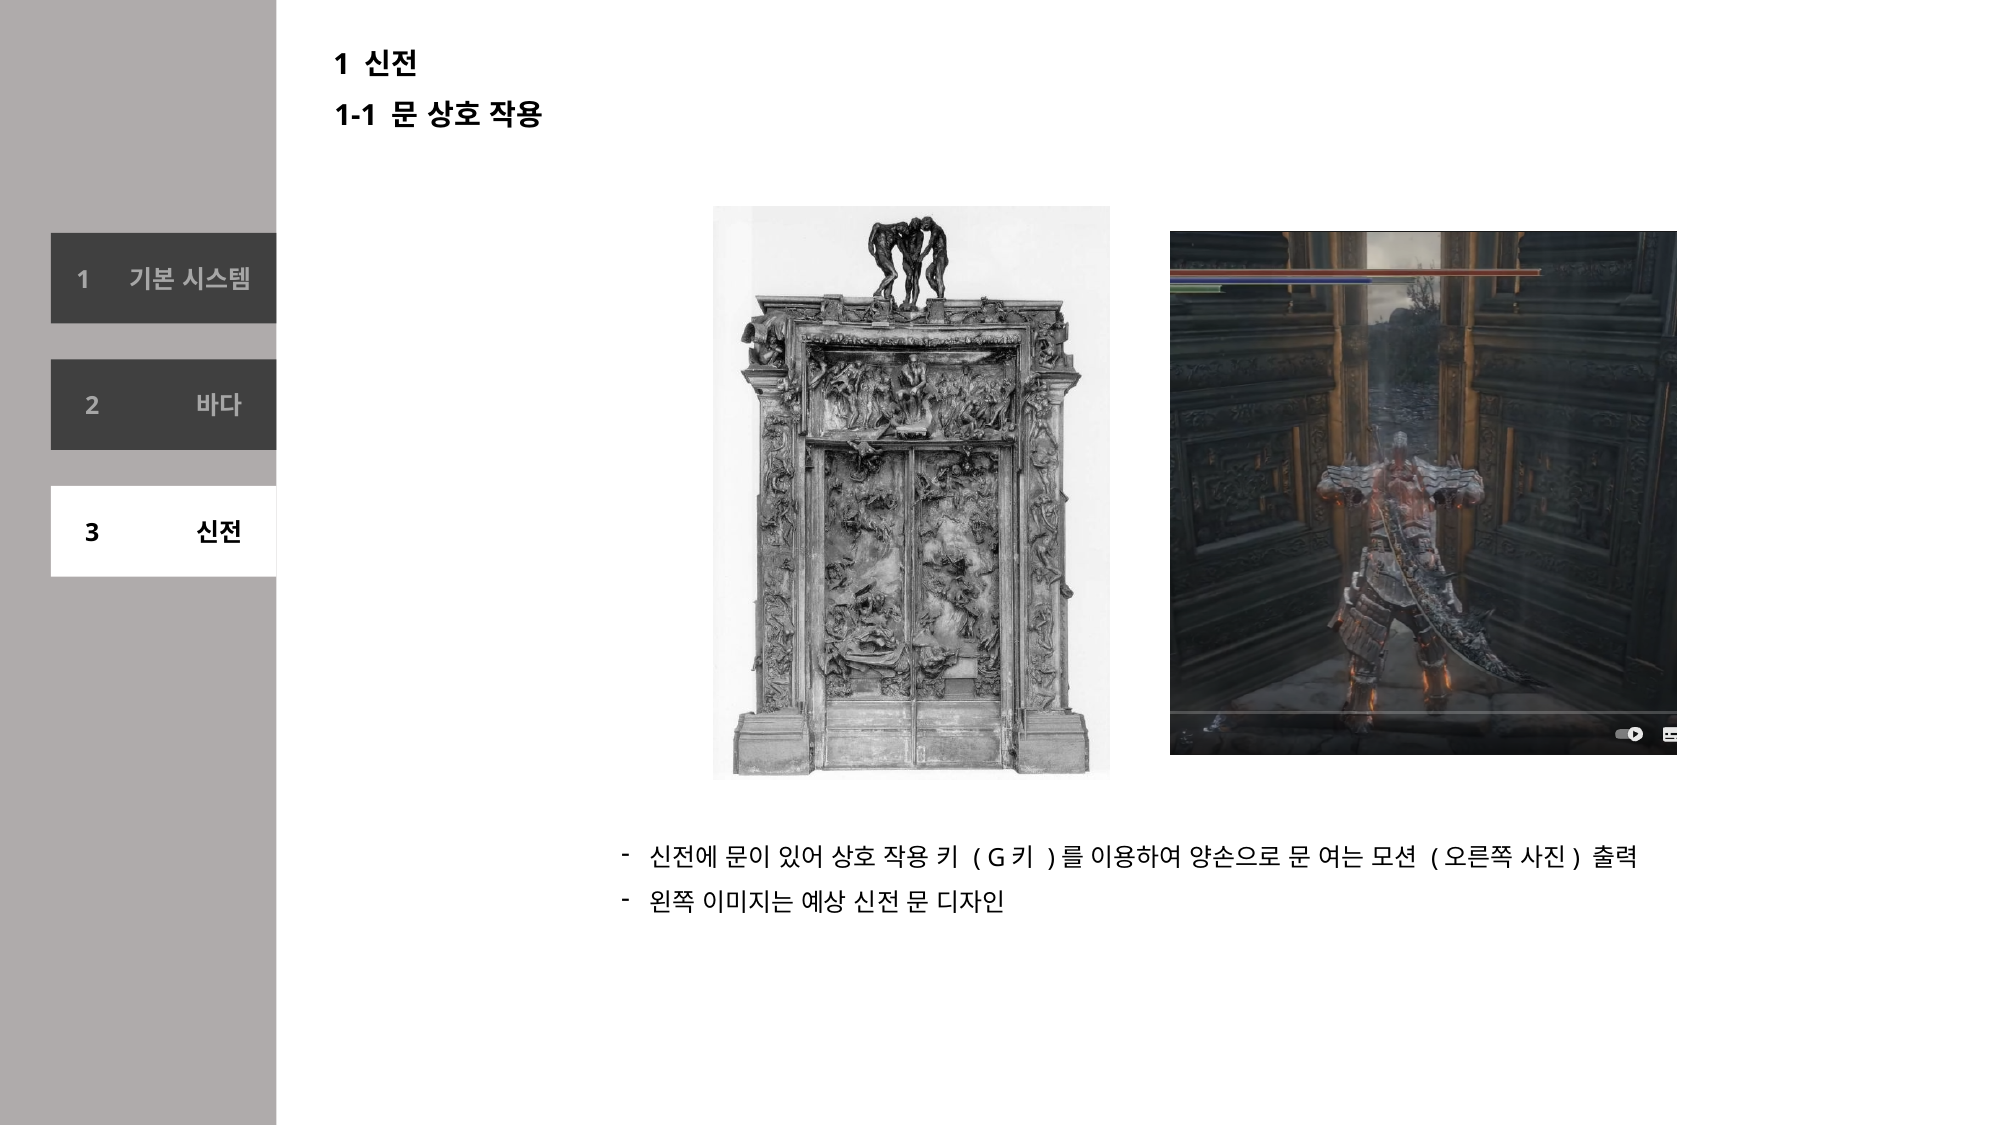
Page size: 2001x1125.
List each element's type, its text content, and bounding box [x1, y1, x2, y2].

text_box 1-1 문 상호 작용 [319, 88, 622, 139]
text_box 신전에 문이 있어 상호 작용 키 ( G키 )를 이용하여 양손으로 문 여는 모션 (오른쪽 사진) 출력 왼쪽 이미지는 예상 신전 문 디자인 [606, 819, 1766, 924]
text_box 1 기본 시스템 [50, 232, 278, 324]
text_box 1 신전 [318, 38, 530, 88]
text_box [0, 0, 278, 1125]
picture [1170, 231, 1677, 755]
text_box 3 신전 [50, 485, 278, 578]
text_box 2 바다 [50, 358, 278, 451]
picture [713, 206, 1110, 780]
